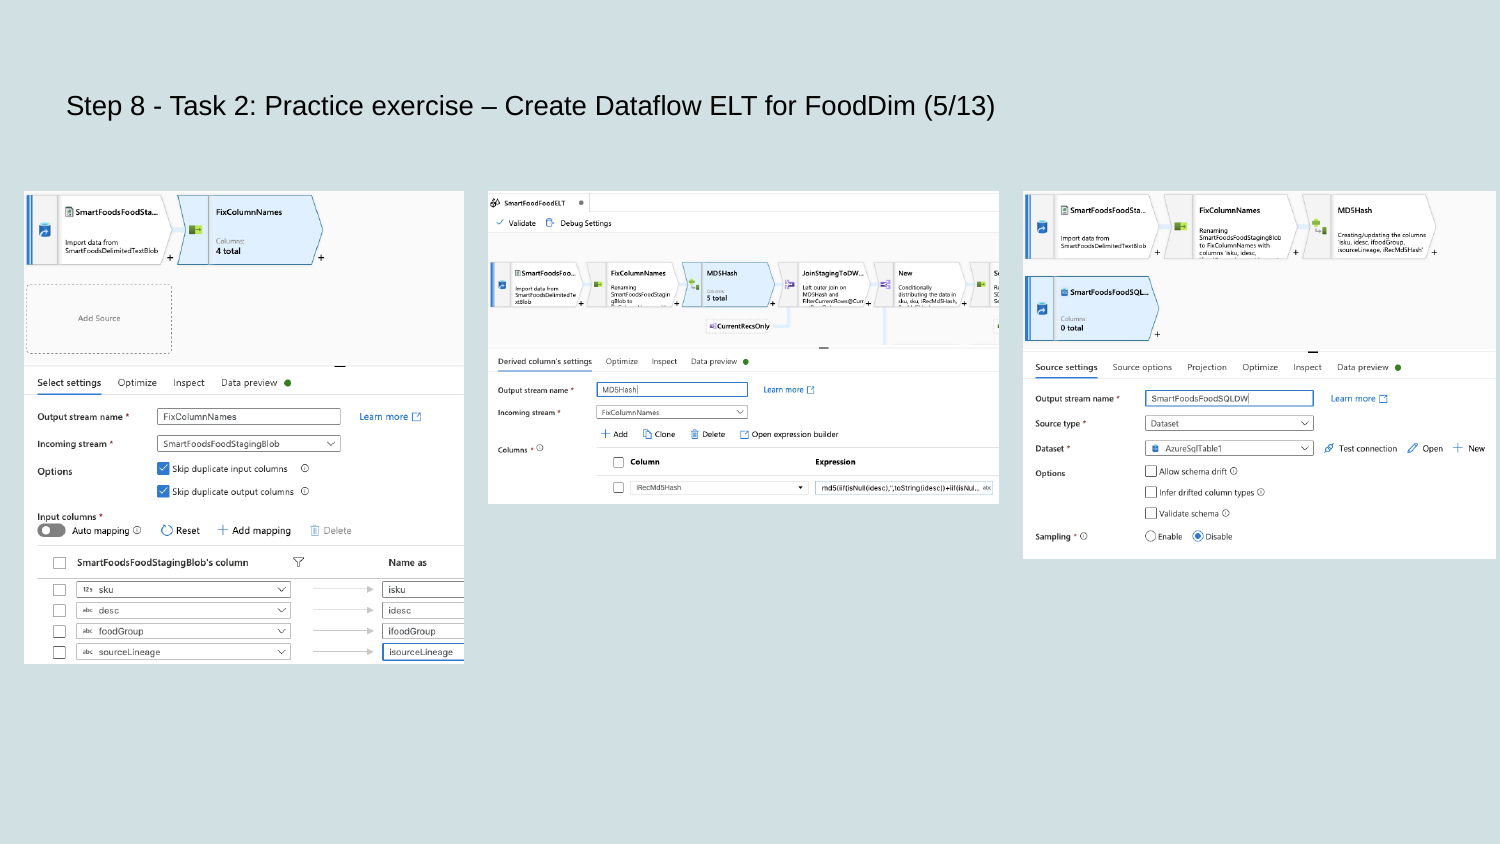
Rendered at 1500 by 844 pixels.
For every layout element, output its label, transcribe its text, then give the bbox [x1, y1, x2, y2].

picture [24, 191, 464, 664]
picture [1022, 191, 1496, 560]
title Step 8 - Task 2: Practice exercise – Create Dataflow ELT for FoodDim (5/13) [51, 72, 1449, 167]
picture [487, 191, 999, 505]
